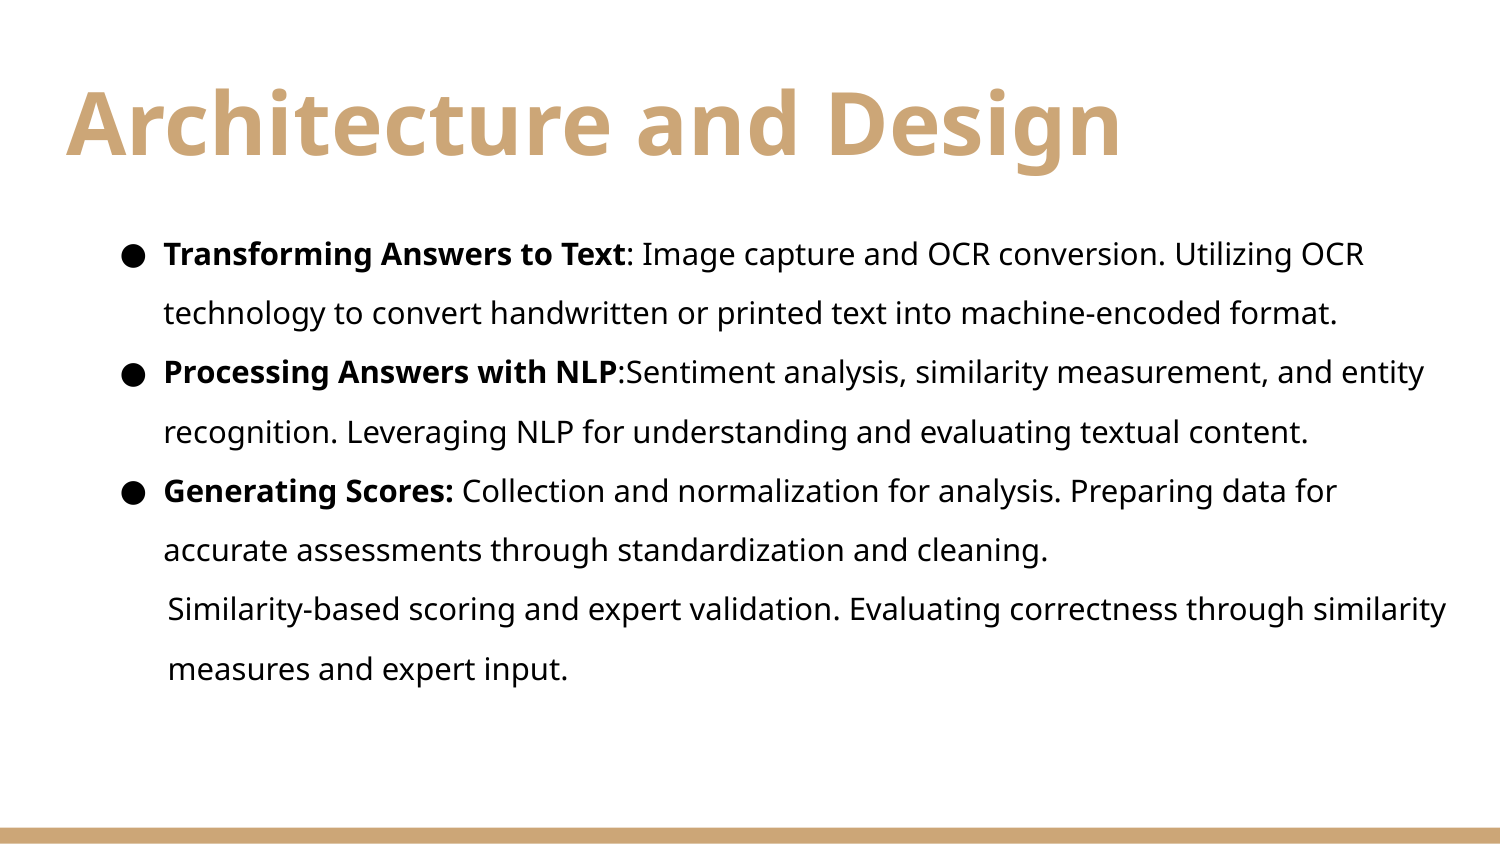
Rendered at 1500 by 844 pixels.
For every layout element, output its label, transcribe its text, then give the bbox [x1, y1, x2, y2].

title Architecture and Design [51, 51, 1449, 189]
list Transforming Answers to Text: Image capture and OCR conversion. Utilizing OCR technology to convert handwritten or printed text into machine-encoded format. Processing Answers with NLP:Sentiment analysis, similarity measurement, and entity recognition. Leveraging NLP for understanding and evaluating textual content. Generating Scores: Collection and normalization for analysis. Preparing data for accurate assessments through standardization and cleaning. Similarity-based scoring and expert validation. Evaluating correctness through similarity measures and expert input. [85, 197, 1466, 792]
